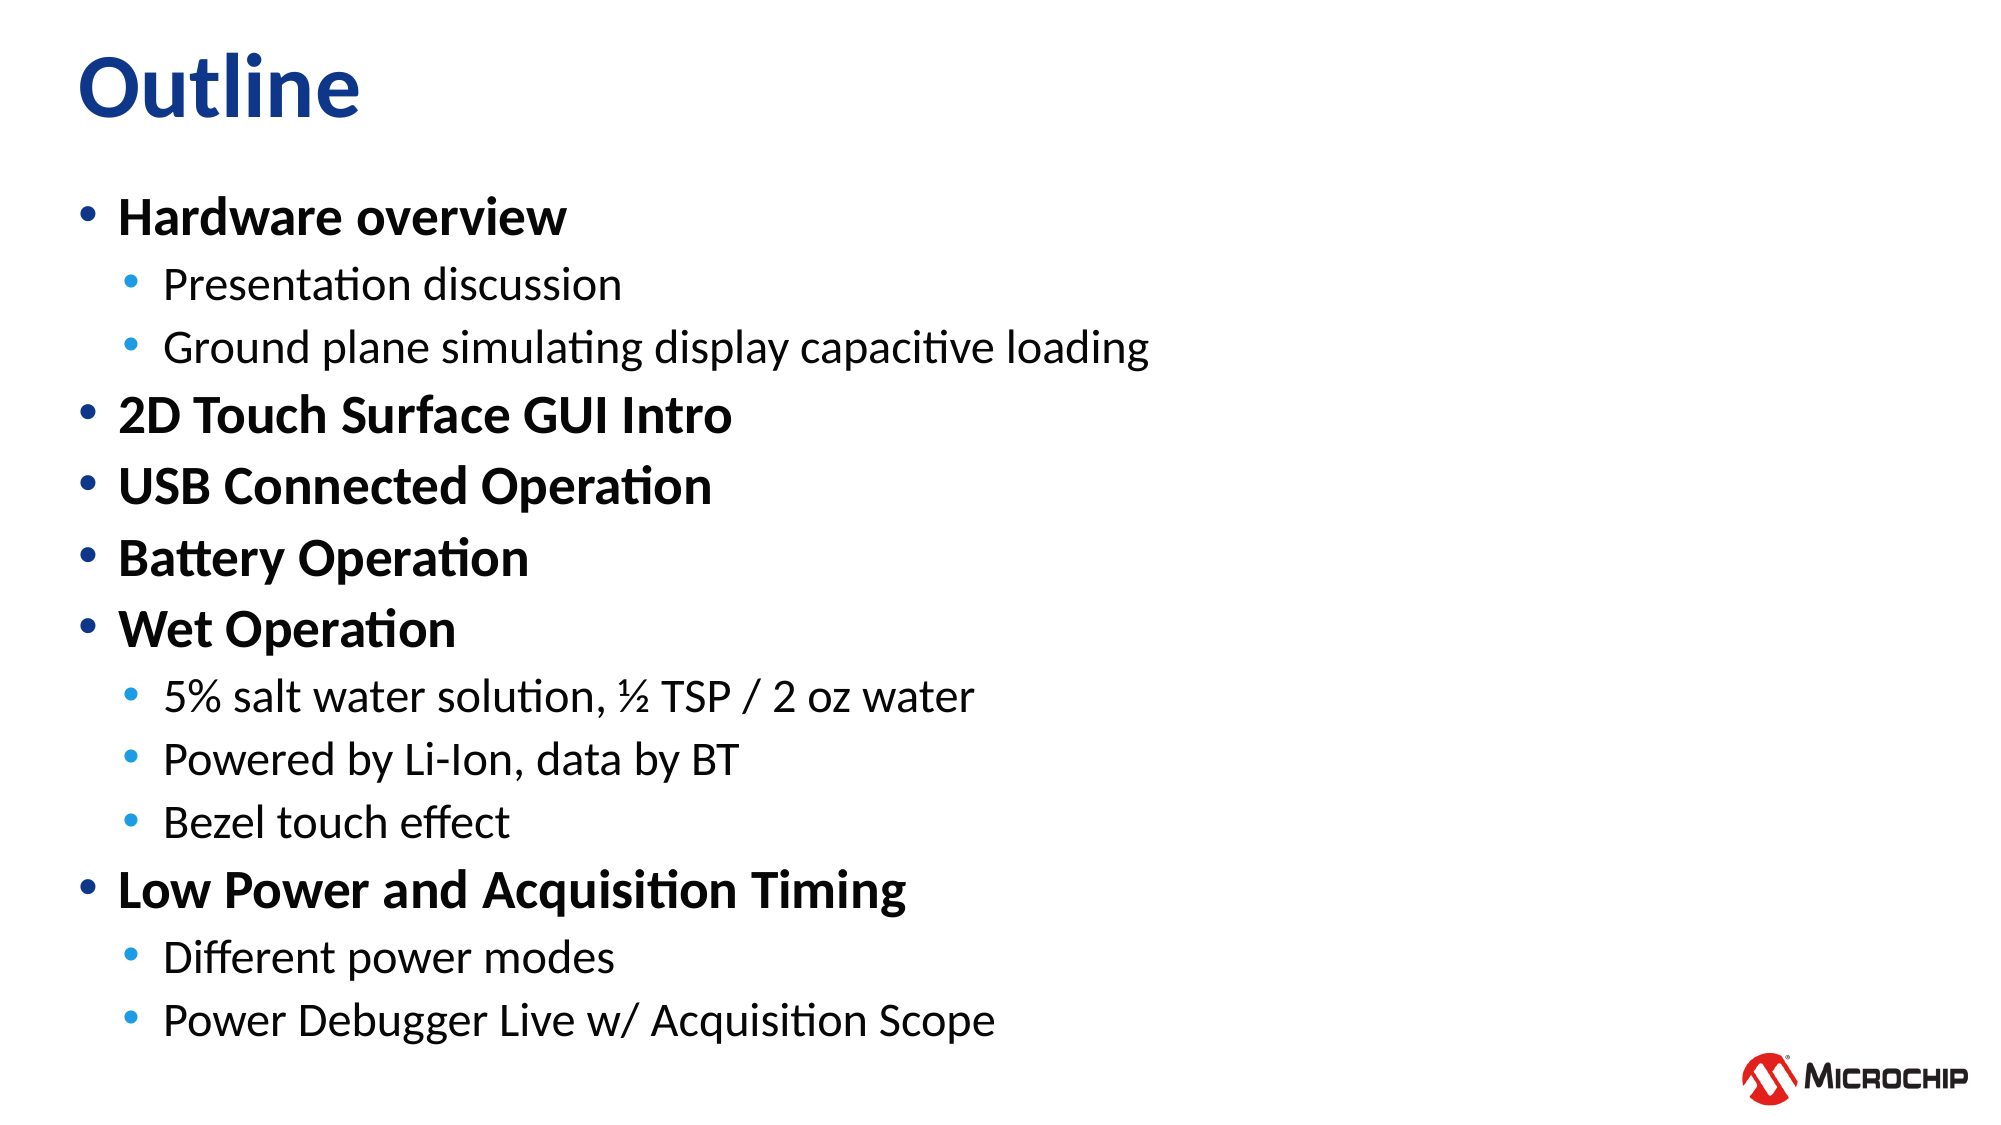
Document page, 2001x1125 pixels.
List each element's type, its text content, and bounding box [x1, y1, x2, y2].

picture [1736, 1049, 1974, 1109]
list Hardware overview Presentation discussion Ground plane simulating display capacitive loading 2D Touch Surface GUI Intro USB Connected Operation Battery Operation Wet Operation 5% salt water solution, ½ TSP / 2 oz water Powered by Li-Ion, data by BT Bezel touch effect Low Power and Acquisition Timing Different power modes Power Debugger Live w/ Acquisition Scope [58, 170, 1929, 1059]
title Outline [58, 15, 1929, 170]
